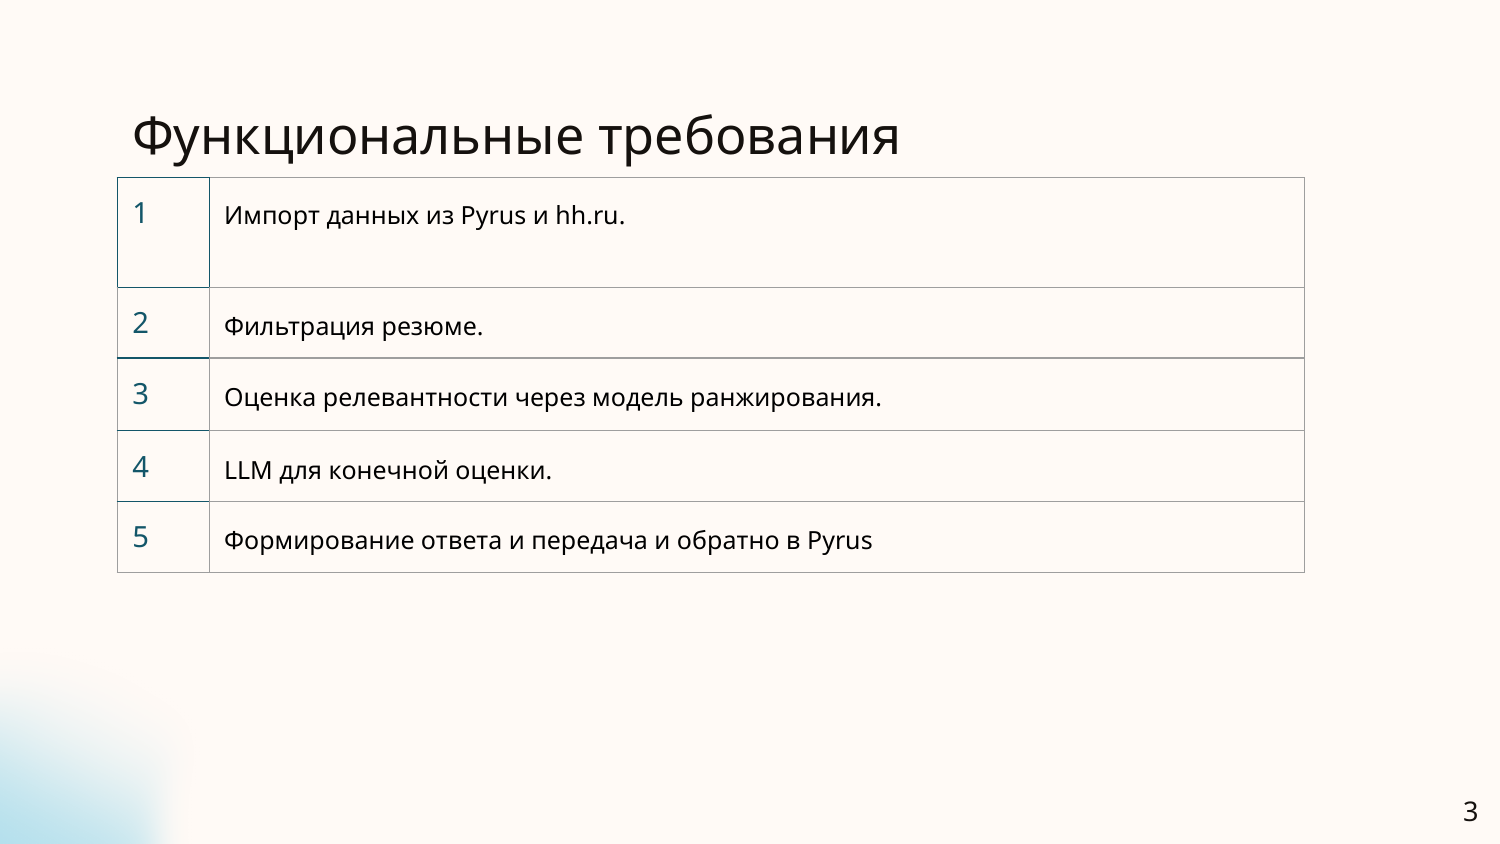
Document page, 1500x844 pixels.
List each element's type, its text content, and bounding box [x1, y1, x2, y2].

table_cell 5 [118, 502, 209, 572]
table_header 1 [118, 178, 209, 287]
table_cell Формирование ответа и передача и обратно в Pyrus [210, 502, 1304, 572]
table_cell Фильтрация резюме. [210, 288, 1304, 357]
table_cell LLM для конечной оценки. [210, 431, 1304, 501]
table_cell 2 [118, 288, 209, 357]
table_cell 4 [118, 431, 209, 501]
slide_number 3 [1403, 779, 1494, 844]
title Функциональные требования [117, 87, 1383, 178]
table_header Импорт данных из Pyrus и hh.ru. [210, 178, 1304, 287]
picture [0, 561, 286, 844]
table_cell Оценка релевантности через модель ранжирования. [210, 359, 1304, 430]
table_cell 3 [118, 359, 209, 430]
